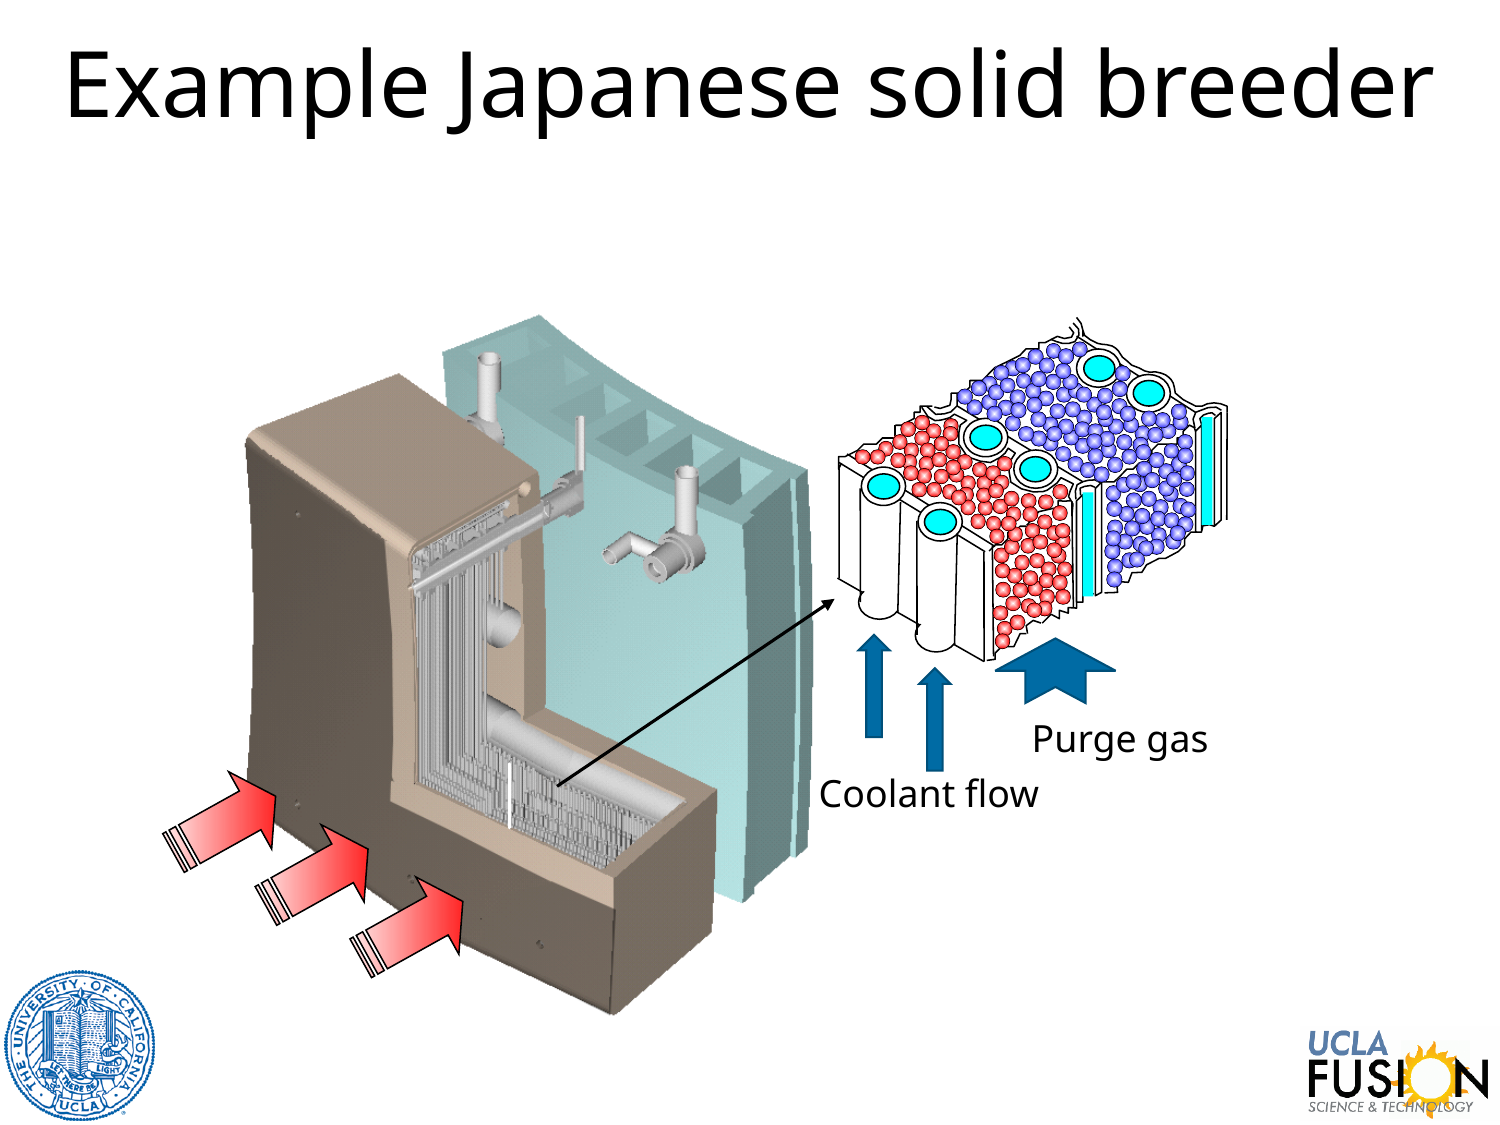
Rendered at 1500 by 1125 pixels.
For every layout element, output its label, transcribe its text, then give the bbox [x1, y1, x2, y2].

text_box Coolant flow [835, 762, 1055, 823]
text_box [166, 297, 835, 1035]
picture [4, 970, 155, 1121]
title Example Japanese solid breeder [0, 0, 1500, 176]
text_box Purge gas [1016, 707, 1224, 768]
text_box [994, 662, 1117, 705]
text_box [865, 662, 883, 739]
text_box [916, 666, 953, 762]
picture [1300, 1026, 1500, 1121]
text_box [837, 317, 1228, 662]
